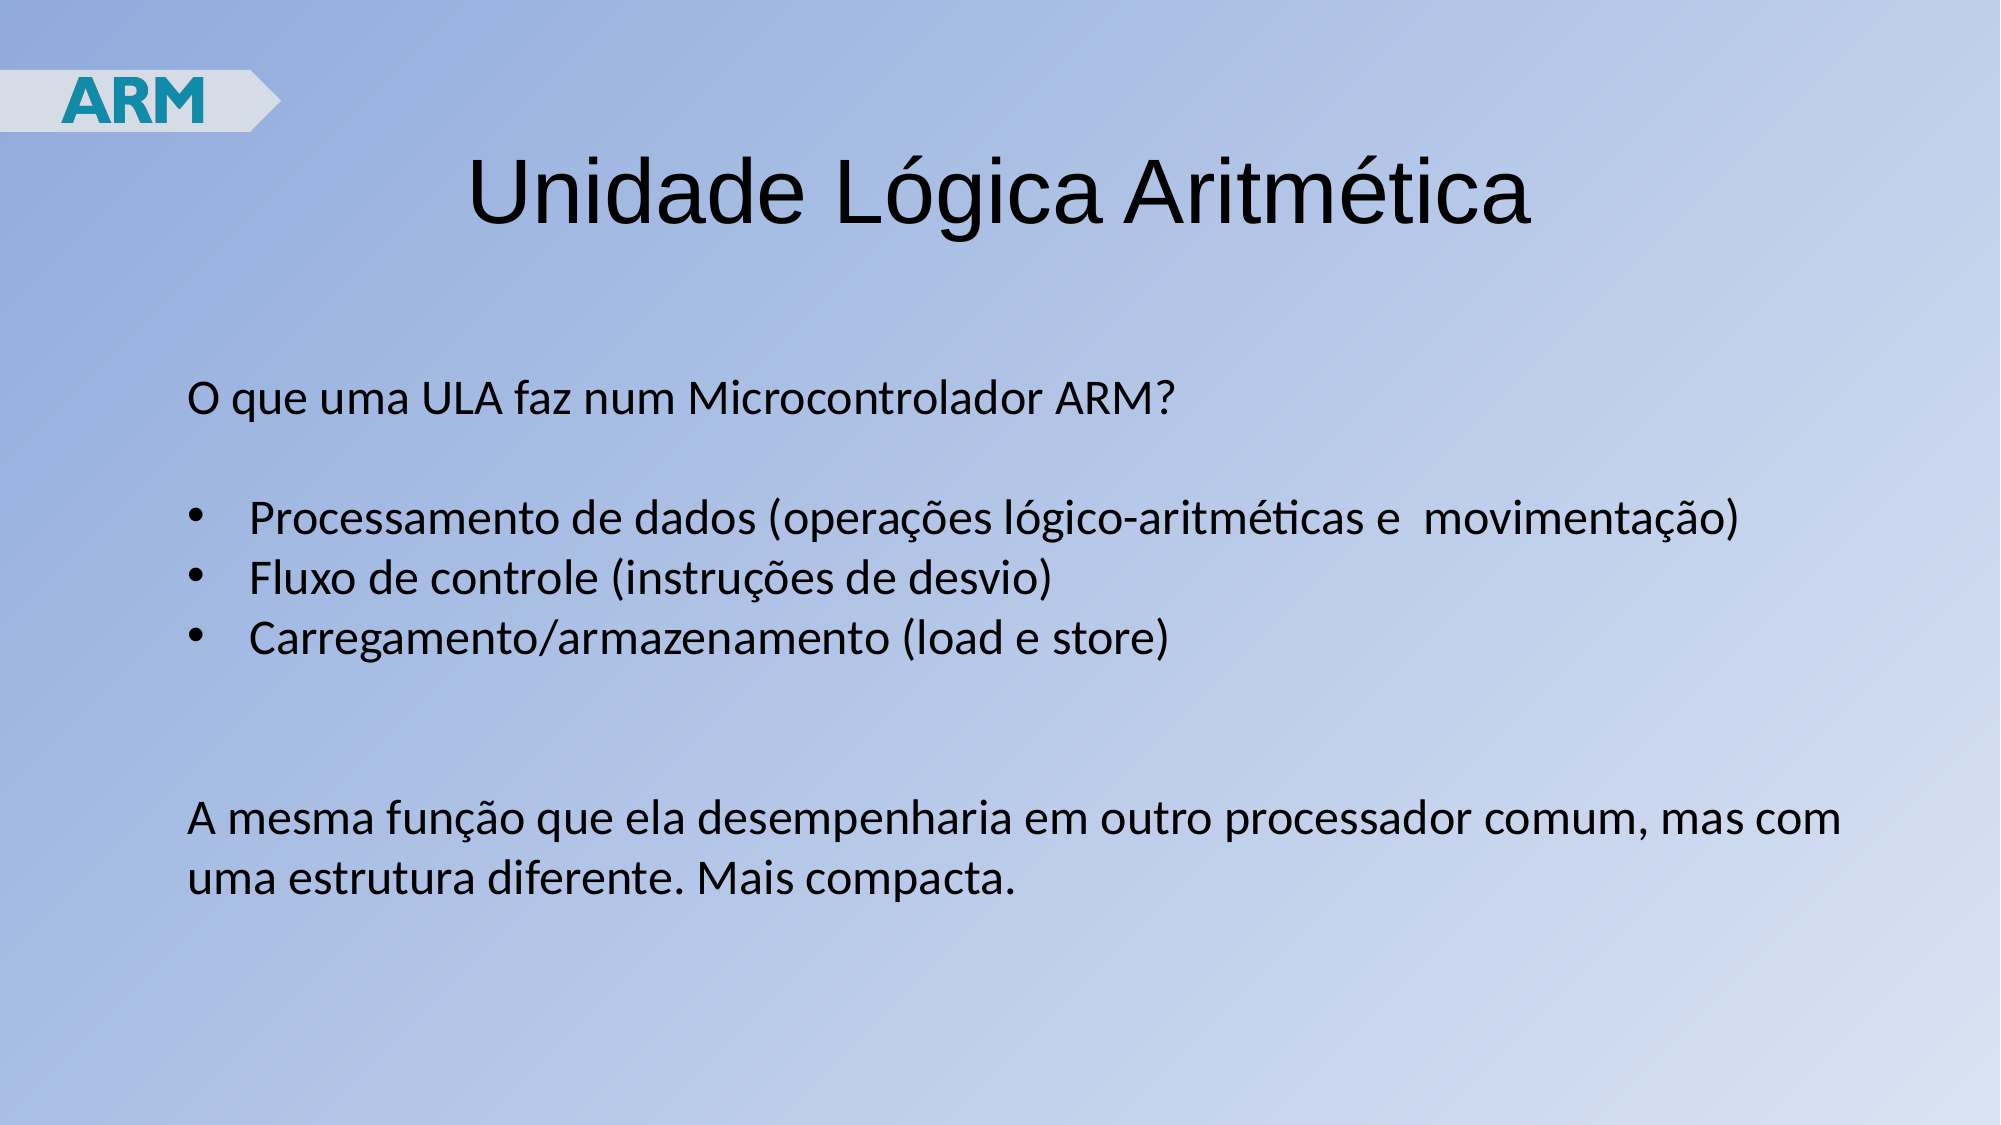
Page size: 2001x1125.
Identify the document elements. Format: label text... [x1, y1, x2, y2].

text_box O que uma ULA faz num Microcontrolador ARM? Processamento de dados (operações lógico-aritméticas e movimentação) Fluxo de controle (instruções de desvio) Carregamento/armazenamento (load e store) A mesma função que ela desempenharia em outro processador comum, mas com uma estrutura diferente. Mais compacta. [172, 356, 1932, 972]
picture [61, 77, 68, 123]
title Unidade Lógica Aritmética [68, 76, 1932, 264]
